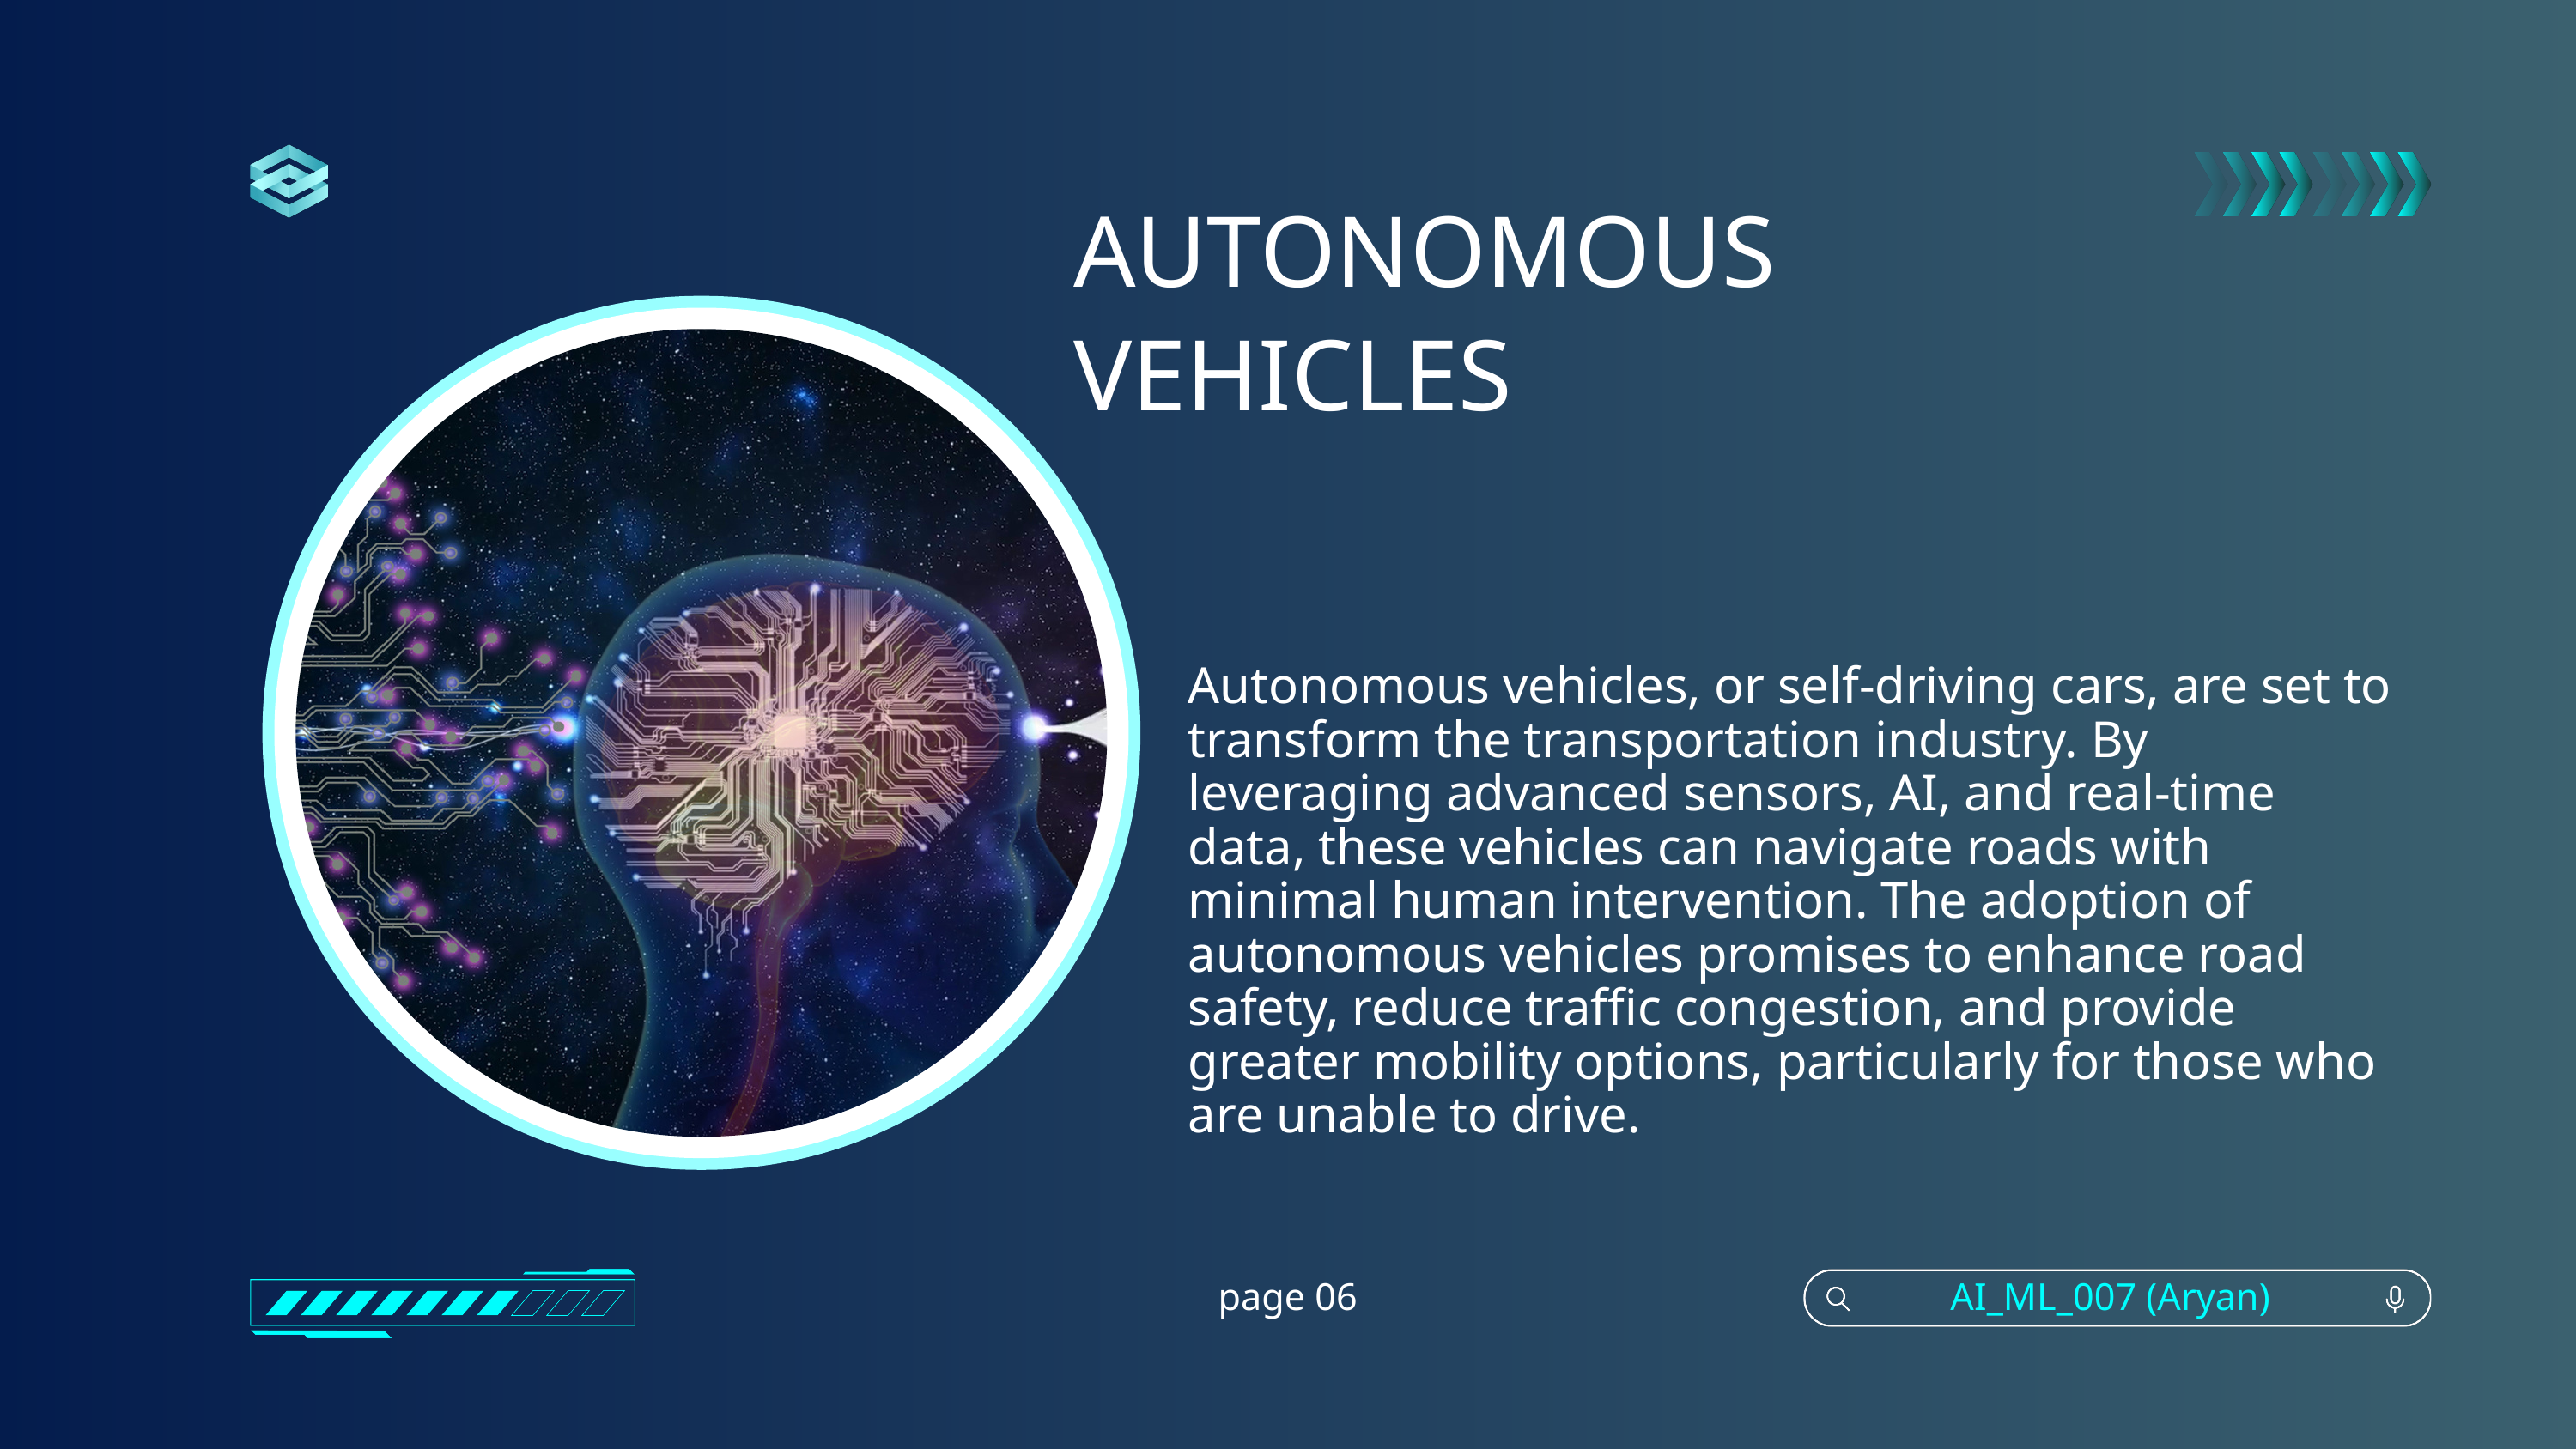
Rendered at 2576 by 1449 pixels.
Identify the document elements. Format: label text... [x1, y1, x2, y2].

text_box [1803, 1269, 2432, 1327]
text_box AI_ML_007 (Aryan) [1888, 1277, 2333, 1319]
text_box [2313, 152, 2432, 216]
text_box [250, 1269, 635, 1338]
text_box AUTONOMOUS VEHICLES [1073, 184, 2195, 430]
text_box [2194, 152, 2313, 216]
text_box page 06 [1124, 1277, 1452, 1319]
text_box [250, 144, 328, 218]
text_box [264, 295, 1139, 1170]
text_box Autonomous vehicles, or self-driving cars, are set to transform the transportation industry. By leveraging advanced sensors, AI, and real-time data, these vehicles can navigate roads with minimal human intervention. The adoption of autonomous vehicles promises to enhance road safety, reduce traffic congestion, and provide greater mobility options, particularly for those who are unable to drive. [1188, 659, 2404, 1143]
